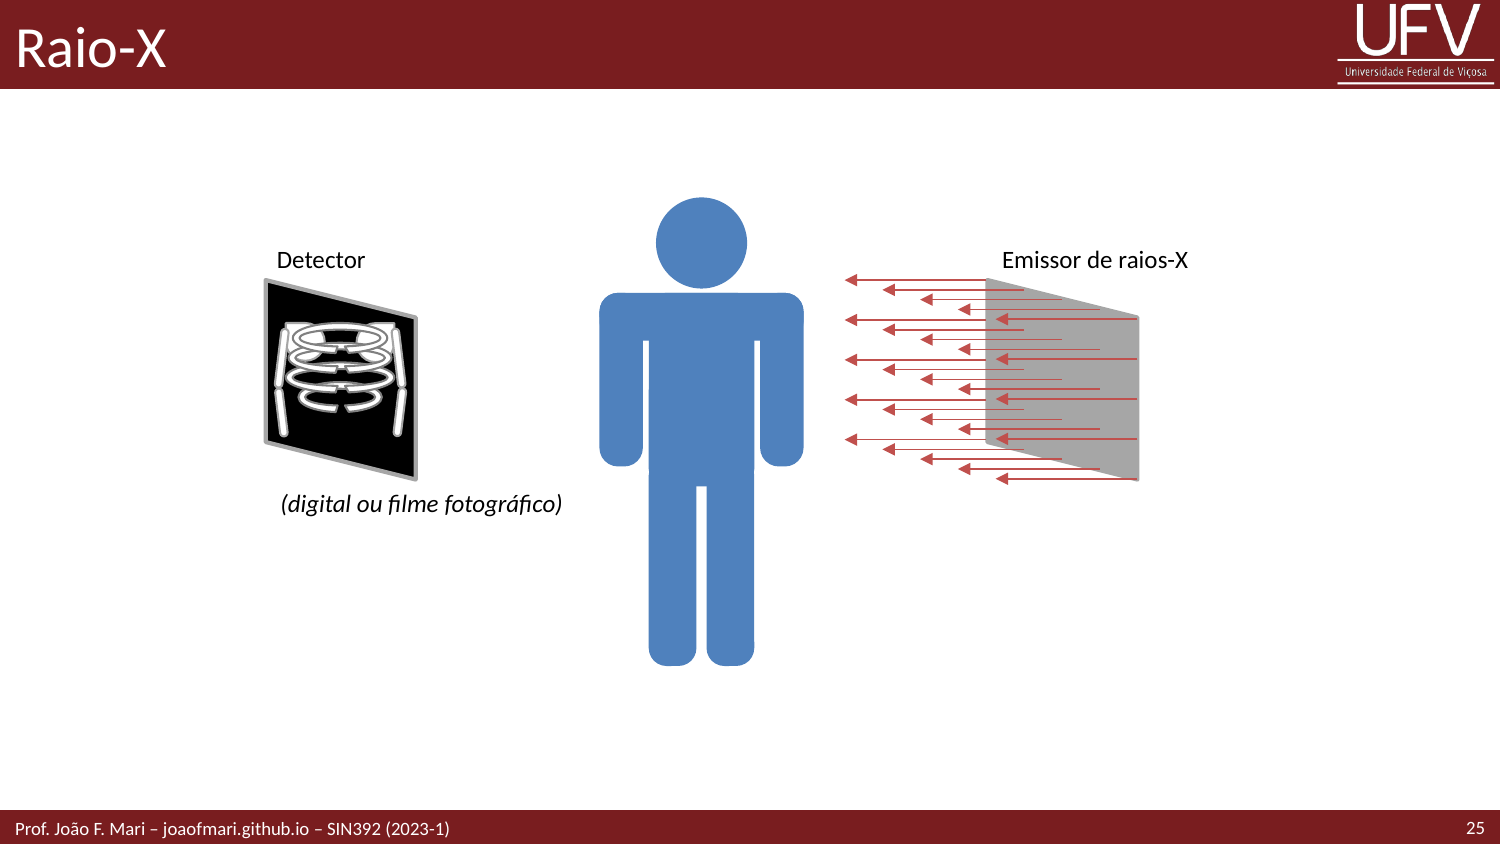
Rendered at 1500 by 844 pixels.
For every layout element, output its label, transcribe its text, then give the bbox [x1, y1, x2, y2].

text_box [277, 322, 404, 437]
text_box Emissor de raios-X [987, 243, 1295, 275]
title Raio-X [0, 0, 1500, 89]
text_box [599, 197, 804, 667]
footer Prof. João F. Mari – joaofmari.github.io – SIN392 (2023-1) [0, 812, 1034, 844]
text_box (digital ou filme fotográfico) [265, 486, 573, 518]
text_box Detector [262, 243, 570, 275]
list [0, 89, 1500, 812]
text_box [844, 279, 1138, 480]
text_box [263, 278, 418, 482]
slide_number 25 [1328, 811, 1500, 844]
